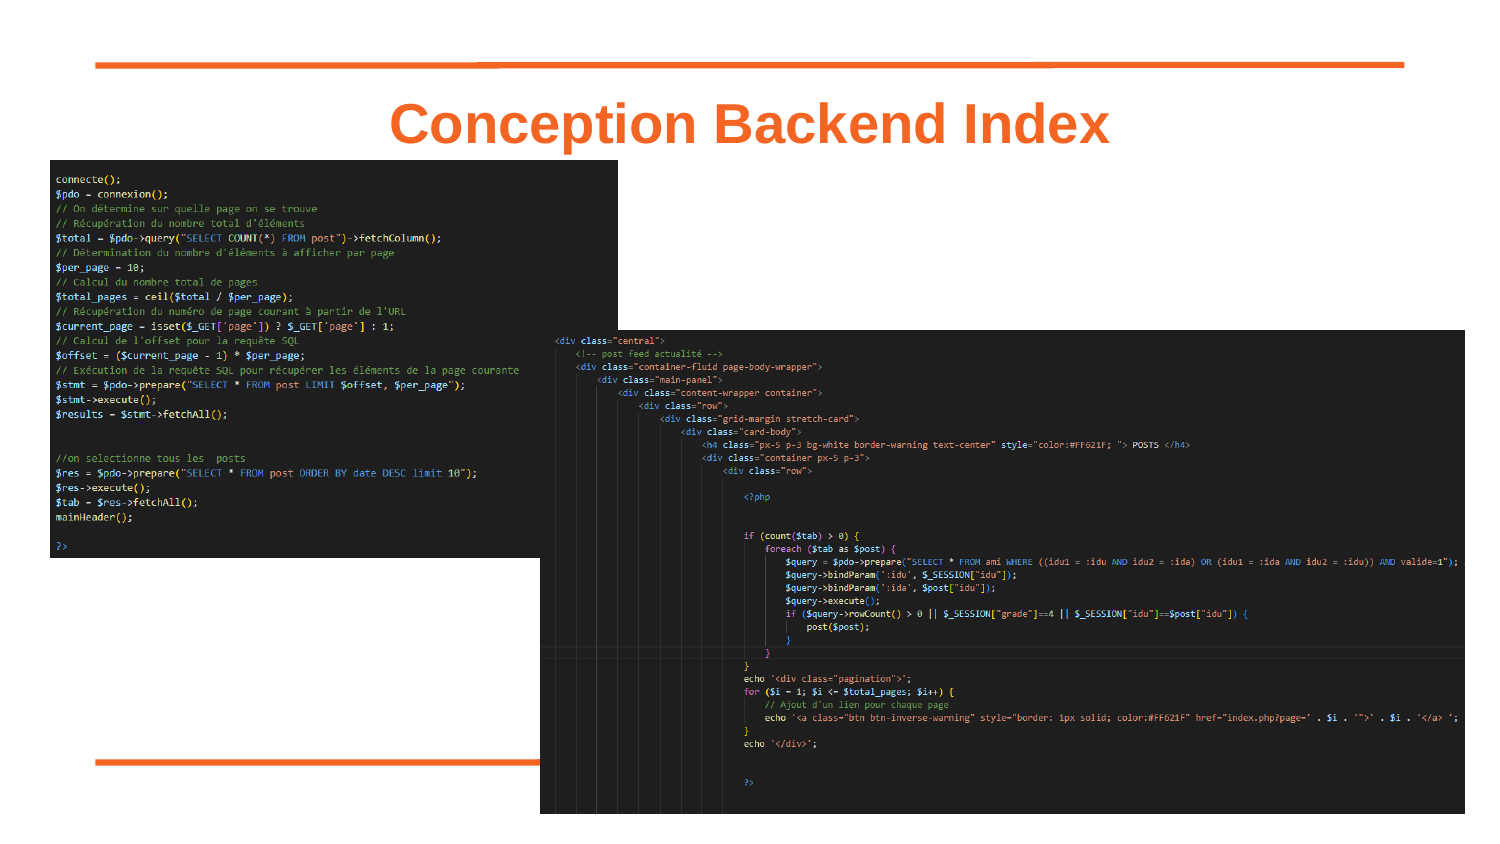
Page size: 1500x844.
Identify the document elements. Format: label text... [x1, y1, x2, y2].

title Conception Backend Index [231, 72, 1269, 185]
picture [49, 160, 1466, 814]
